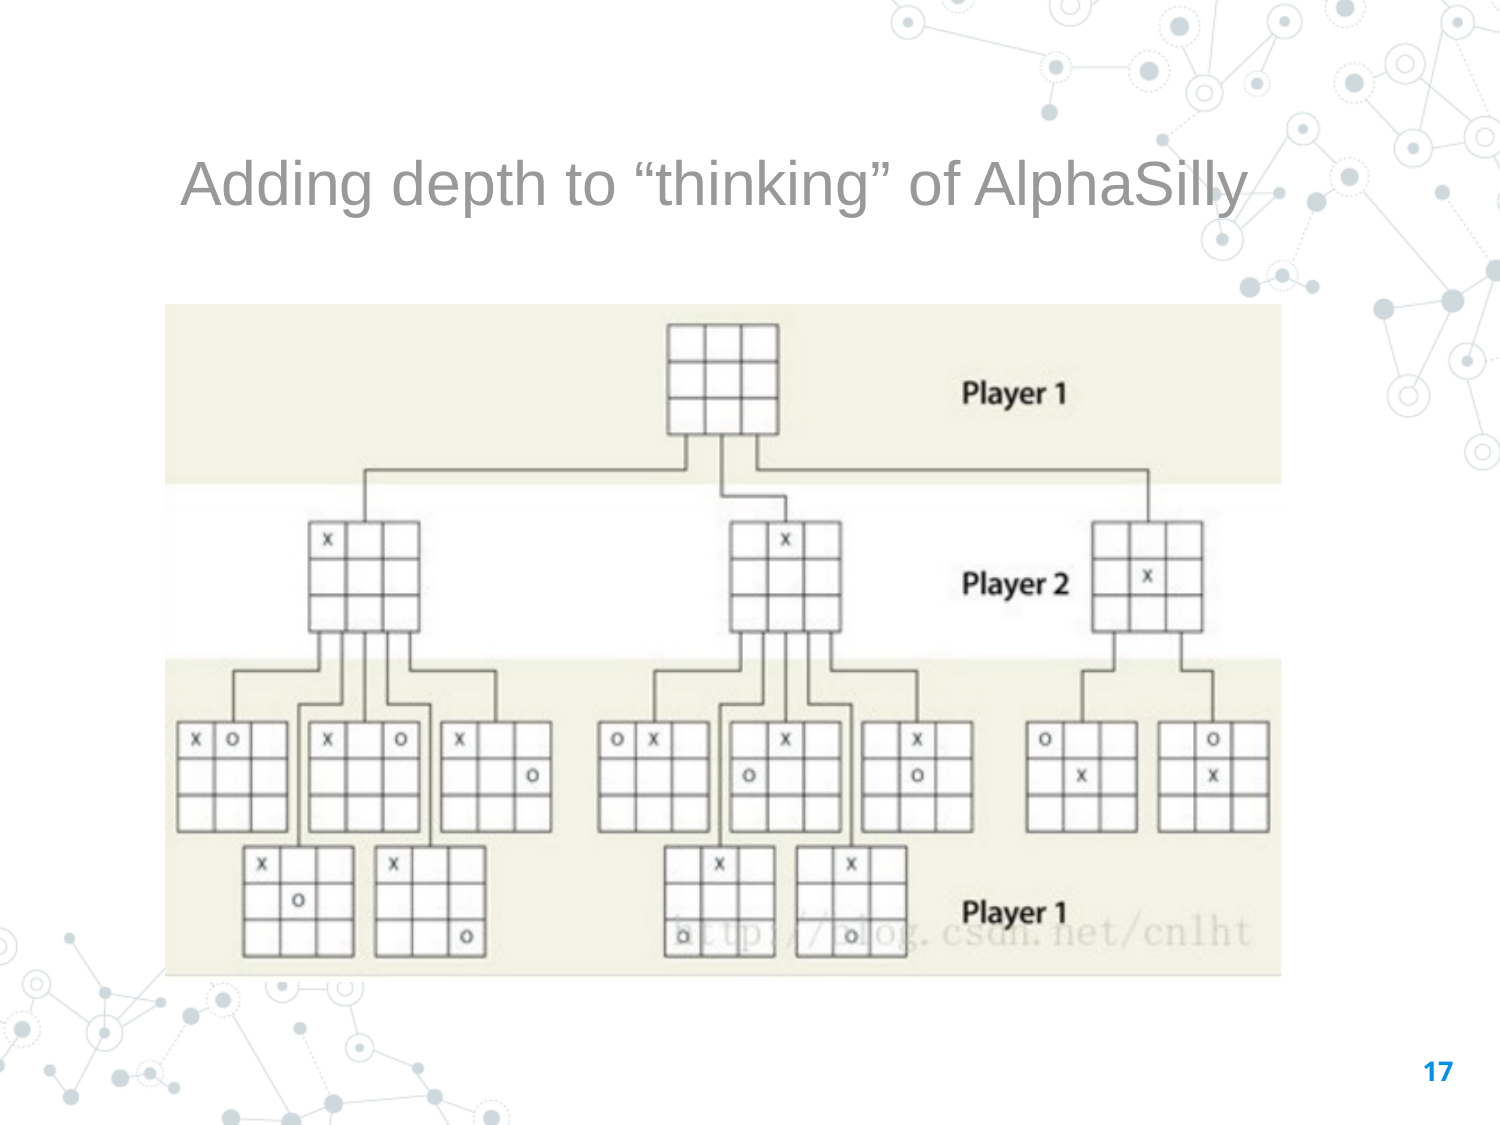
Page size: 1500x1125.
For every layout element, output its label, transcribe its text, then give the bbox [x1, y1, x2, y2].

slide_number ‹#› [1378, 1038, 1469, 1125]
text_box Adding depth to “thinking” of AlphaSilly [165, 128, 1319, 239]
picture [0, 0, 1500, 1125]
